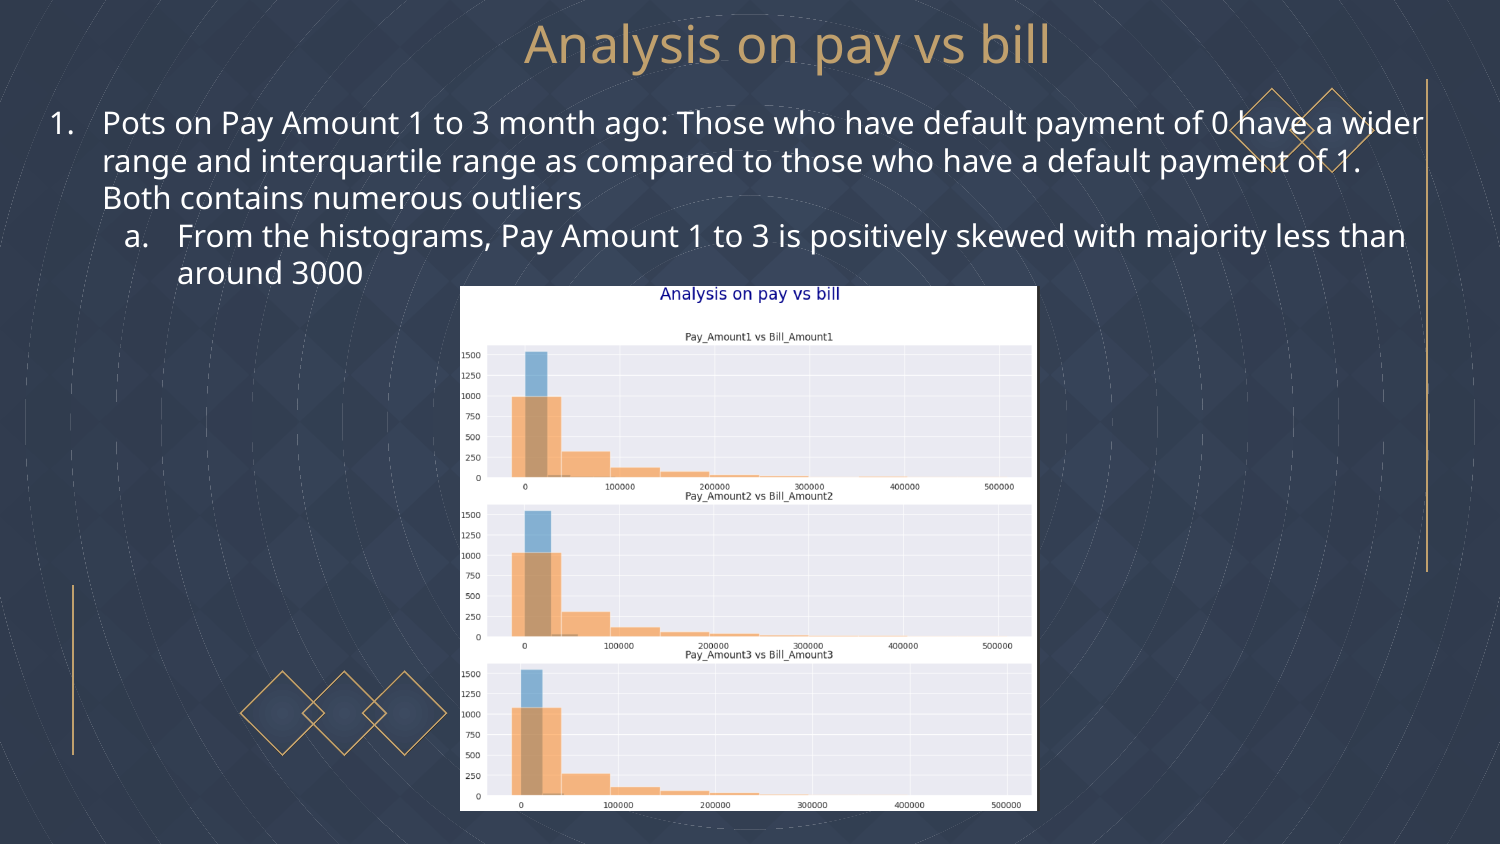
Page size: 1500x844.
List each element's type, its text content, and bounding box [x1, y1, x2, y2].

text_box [240, 671, 447, 756]
text_box Pots on Pay Amount 1 to 3 month ago: Those who have default payment of 0 have a wider range and interquartile range as compared to those who have a default payment of 1. Both contains numerous outliers From the histograms, Pay Amount 1 to 3 is positively skewed with majority less than around 3000 [12, 88, 1443, 344]
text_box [1229, 88, 1375, 173]
picture [460, 285, 1040, 811]
title Analysis on pay vs bill [240, 0, 1337, 88]
